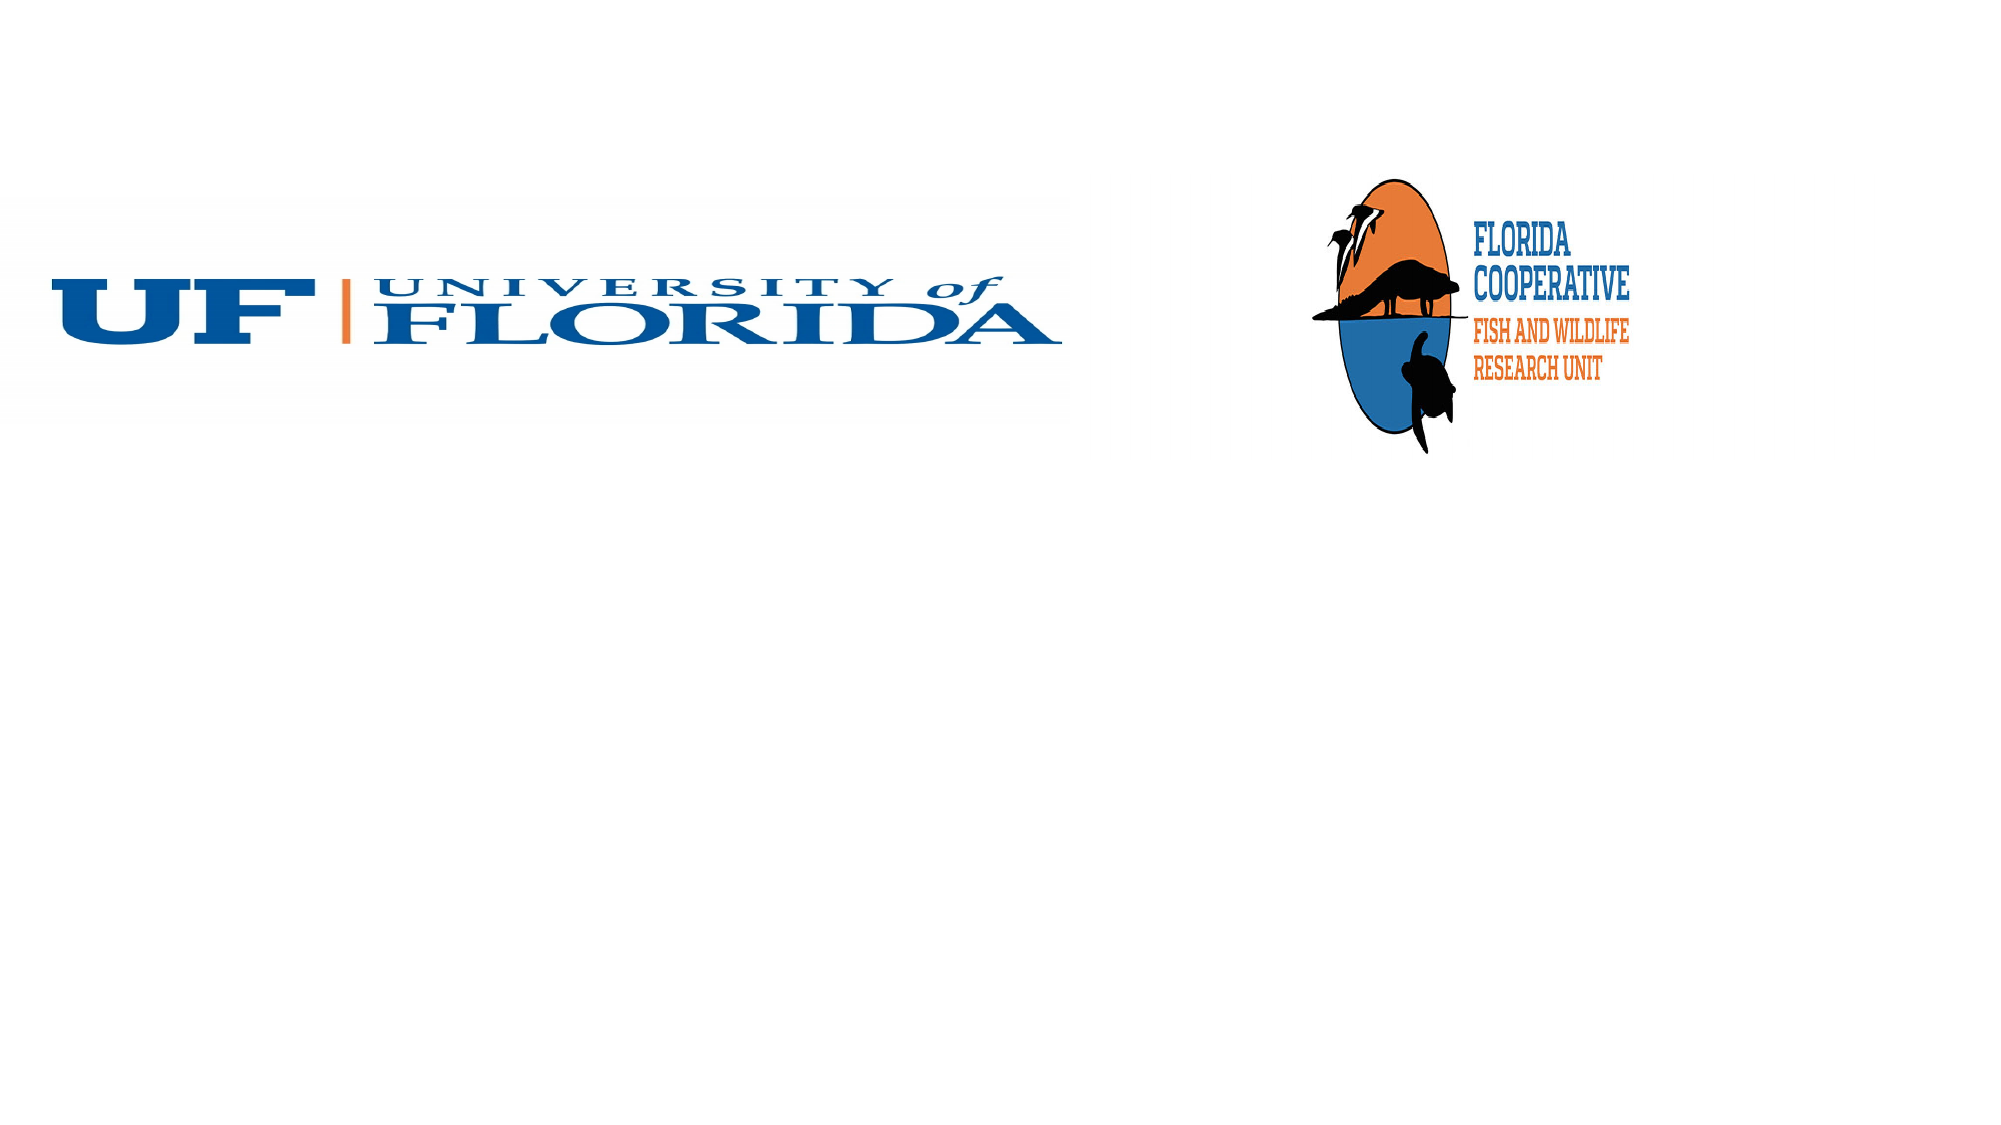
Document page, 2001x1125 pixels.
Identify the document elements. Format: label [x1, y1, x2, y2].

picture [0, 174, 1875, 460]
